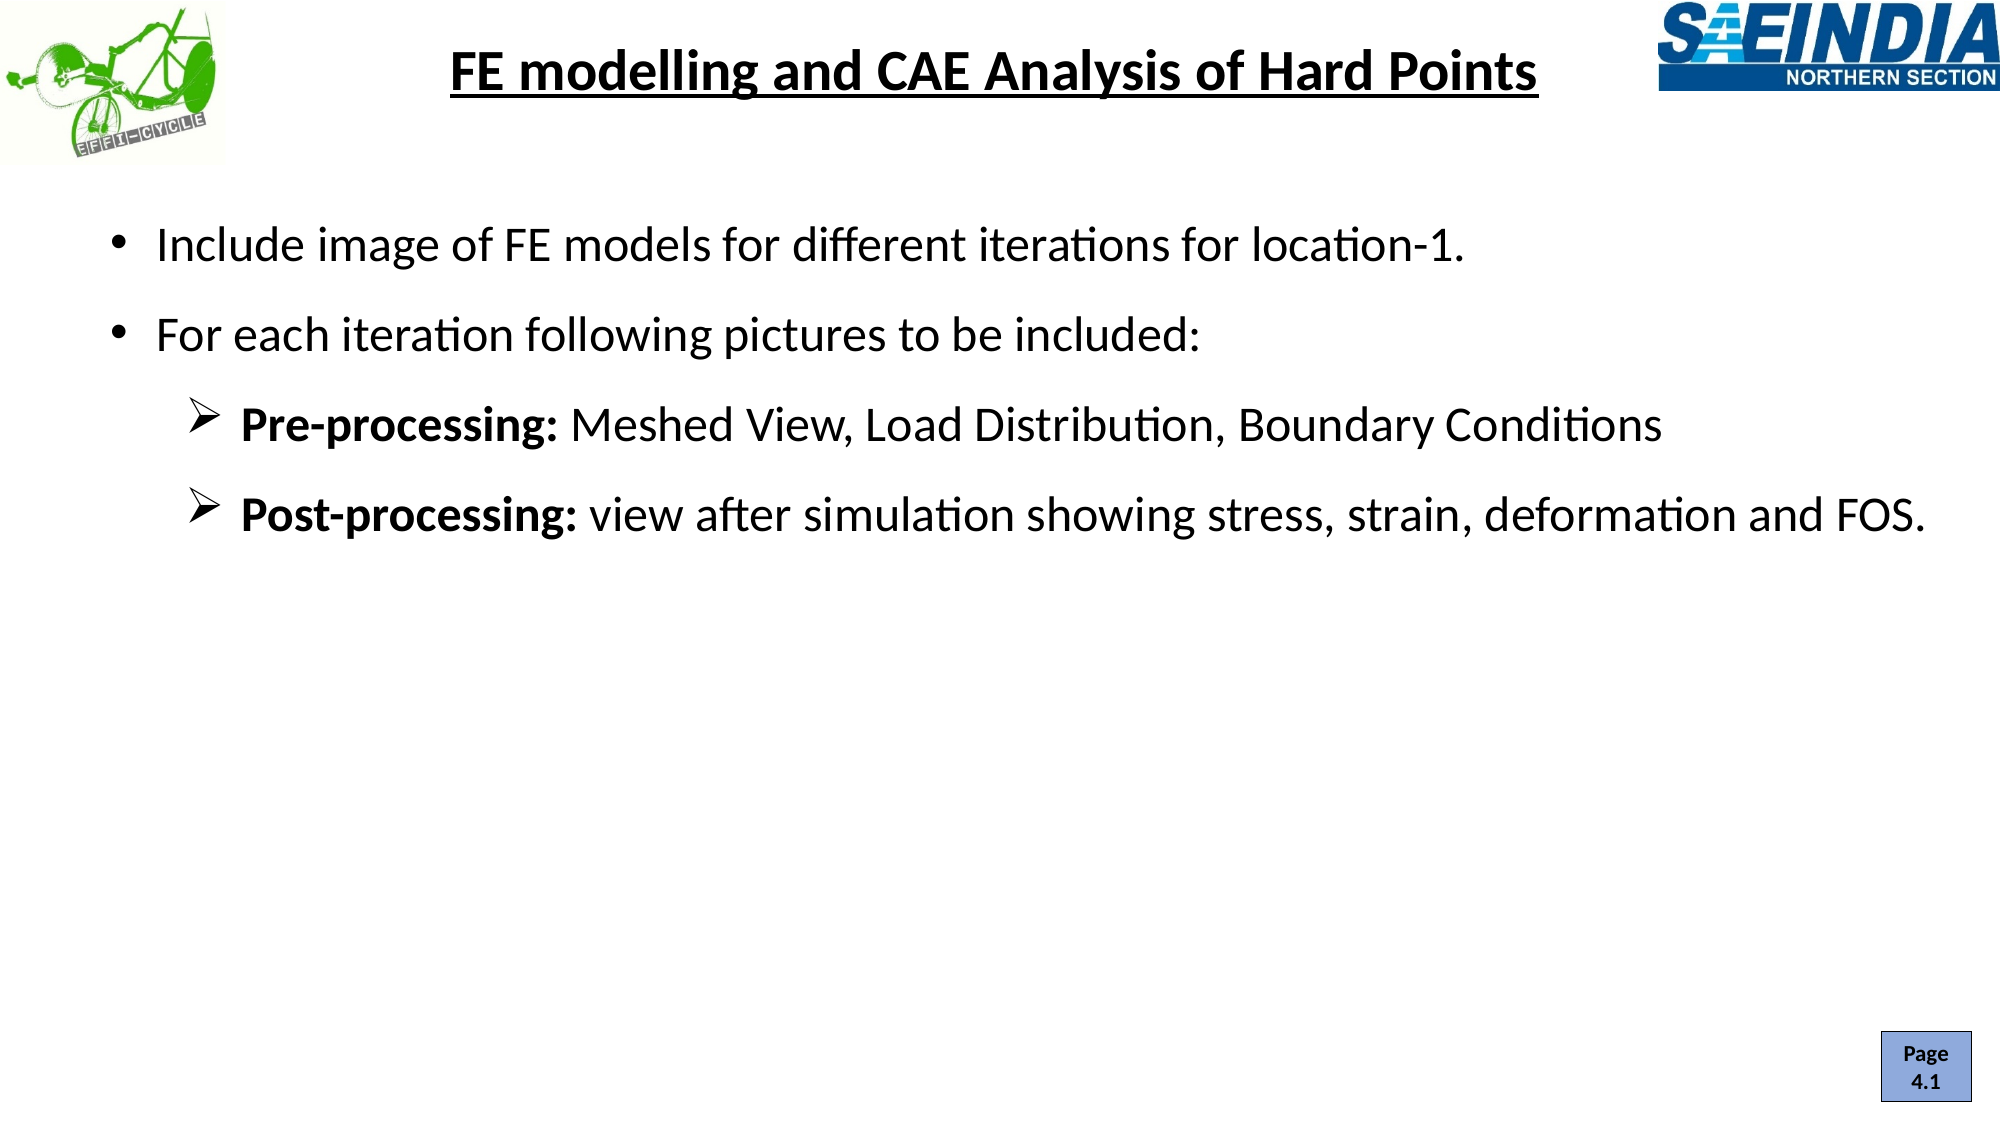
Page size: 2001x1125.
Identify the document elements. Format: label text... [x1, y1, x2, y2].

text_box FE modelling and CAE Analysis of Hard Points [372, 15, 1616, 128]
picture [0, 1, 226, 165]
picture [1658, 1, 2000, 91]
text_box Include image of FE models for different iterations for location-1. For each iteration following pictures to be included: Pre-processing: Meshed View, Load Distribution, Boundary Conditions Post-processing: view after simulation showing stress, strain, deformation and FOS. [95, 174, 1972, 549]
text_box Page 4.1 [1881, 1031, 1972, 1102]
